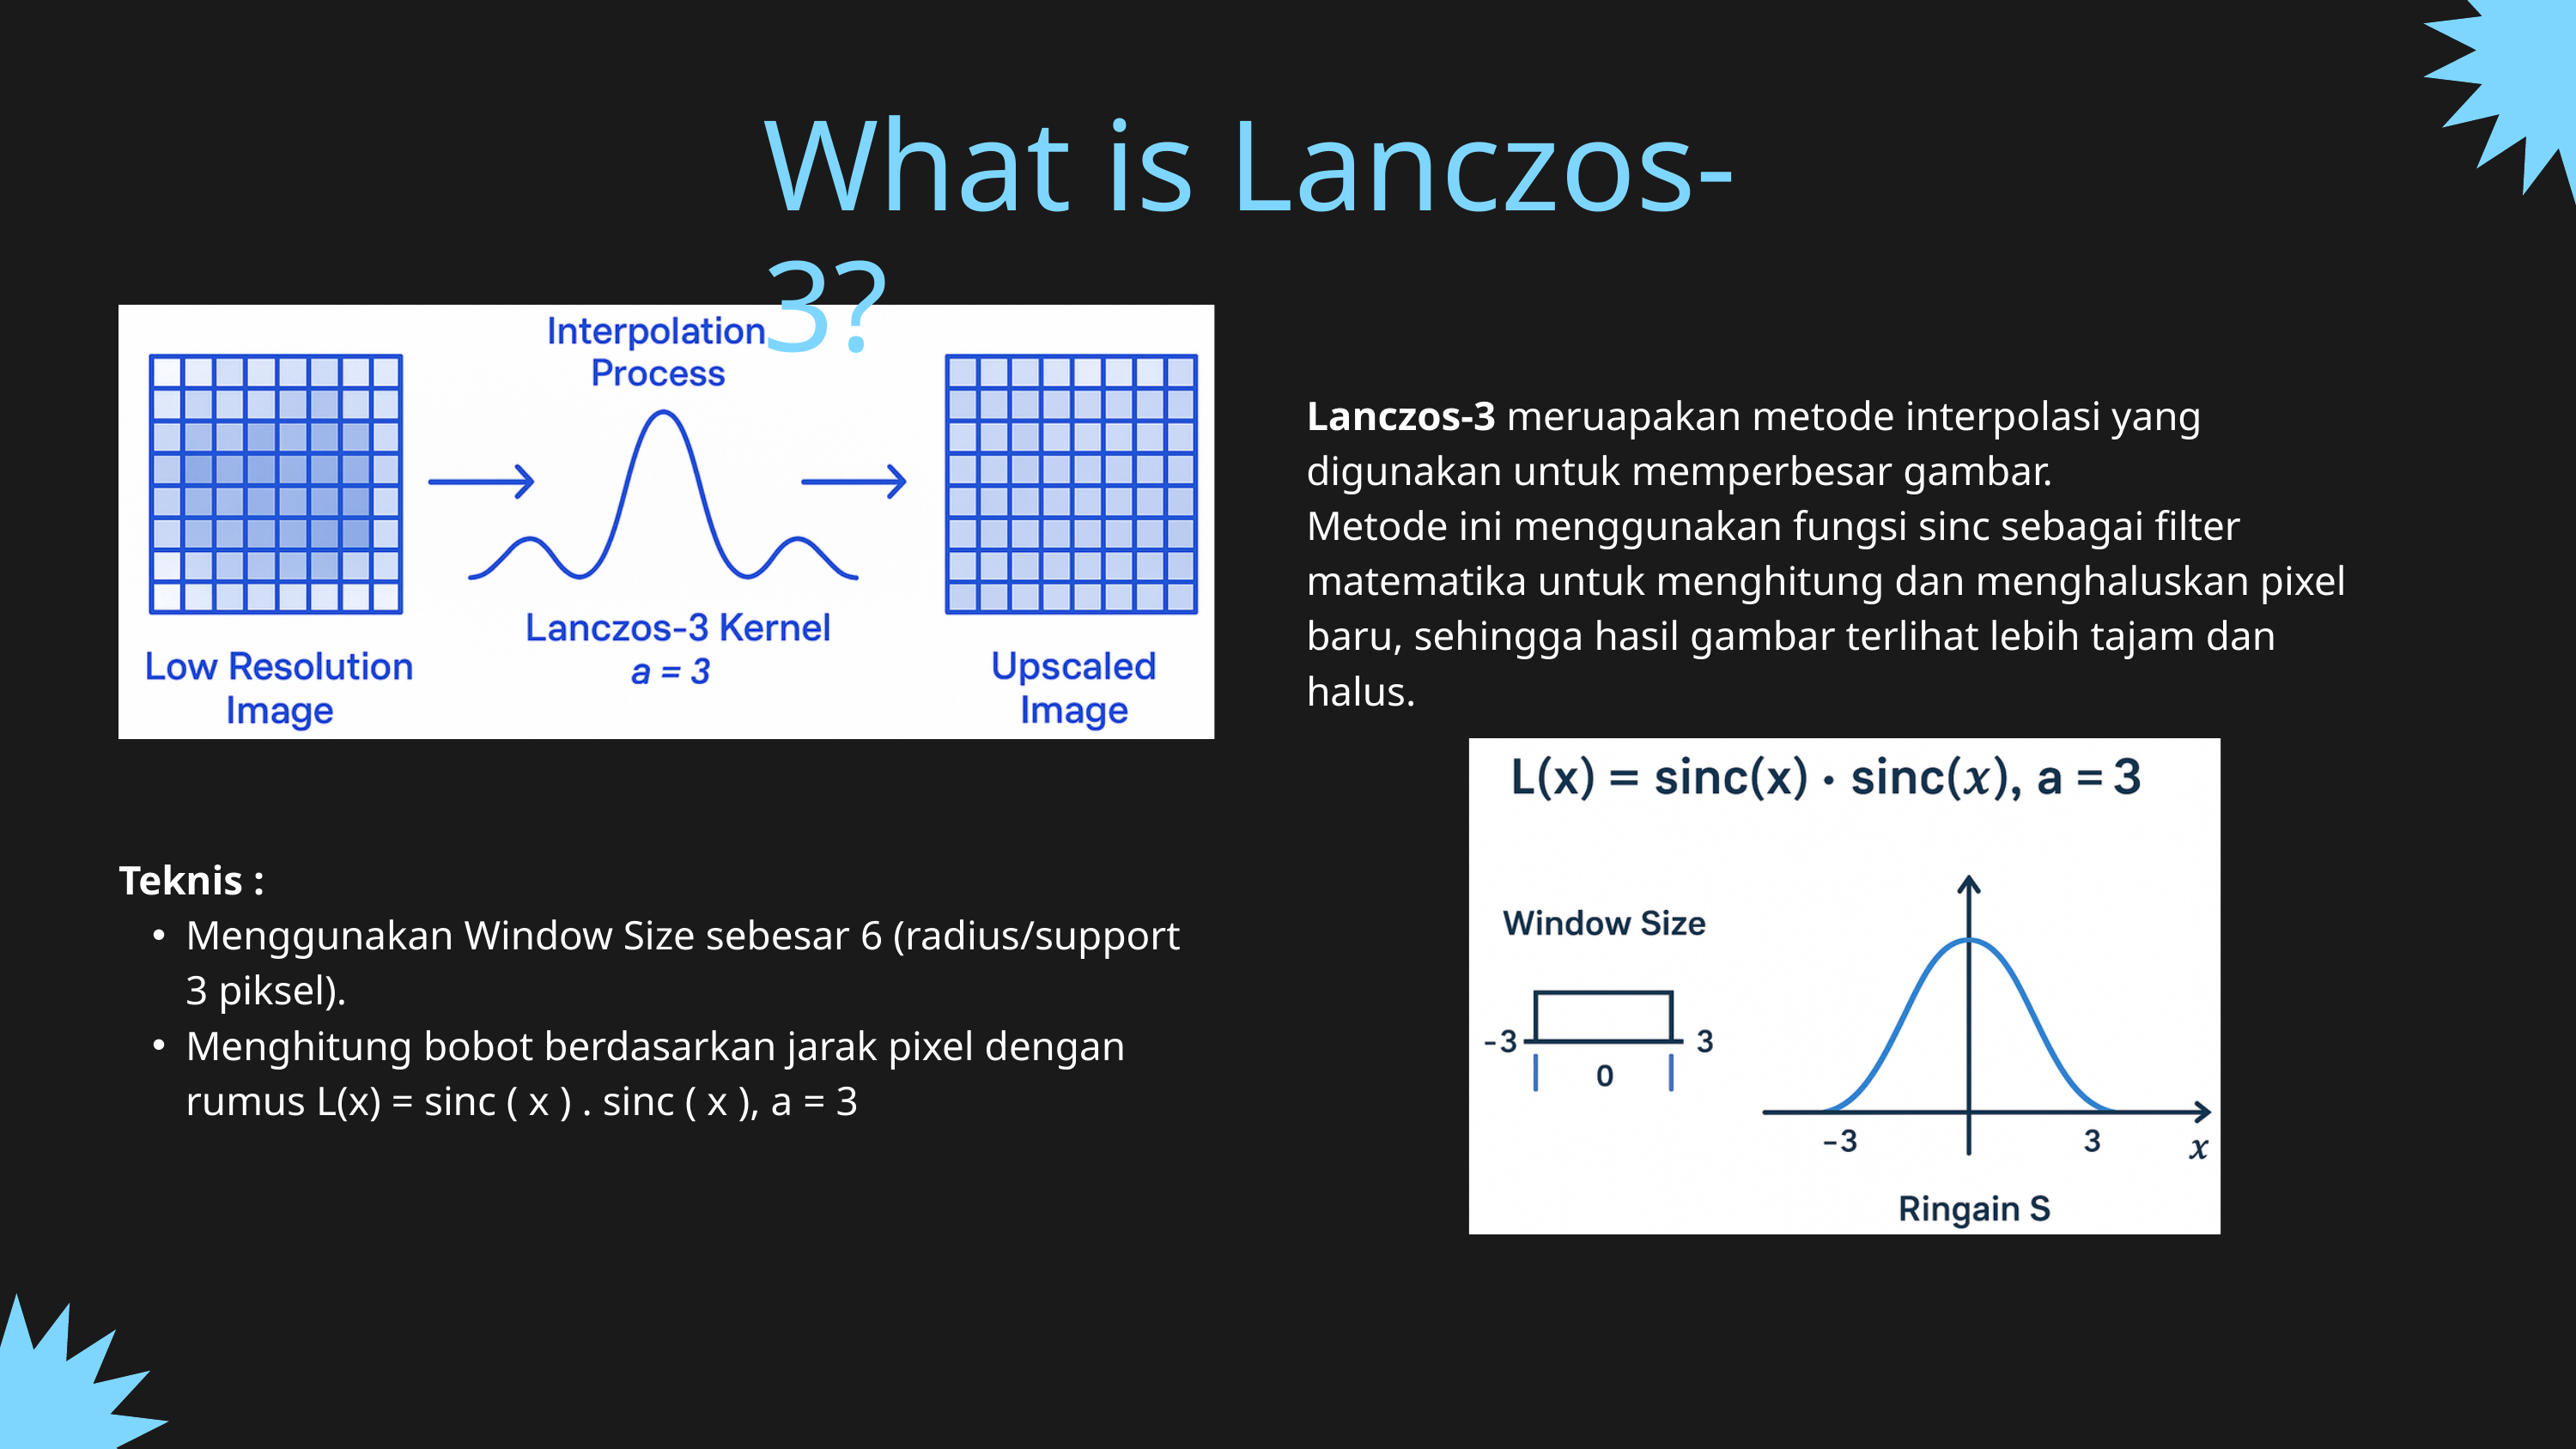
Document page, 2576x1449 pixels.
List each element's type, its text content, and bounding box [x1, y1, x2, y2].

text_box What is Lanczos-3? [762, 95, 1814, 377]
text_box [2422, 0, 2576, 207]
text_box [118, 305, 1215, 739]
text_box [0, 1293, 170, 1449]
text_box [1468, 738, 2221, 1235]
text_box Lanczos-3 meruapakan metode interpolasi yang digunakan untuk memperbesar gambar. Metode ini menggunakan fungsi sinc sebagai filter matematika untuk menghitung dan menghaluskan pixel baru, sehingga hasil gambar terlihat lebih tajam dan halus. [1306, 383, 2384, 714]
text_box Teknis : Menggunakan Window Size sebesar 6 (radius/support 3 piksel). Menghitung bobot berdasarkan jarak pixel dengan rumus L(x) = sinc ( x ) . sinc ( x ), a = 3 [118, 847, 1196, 1124]
